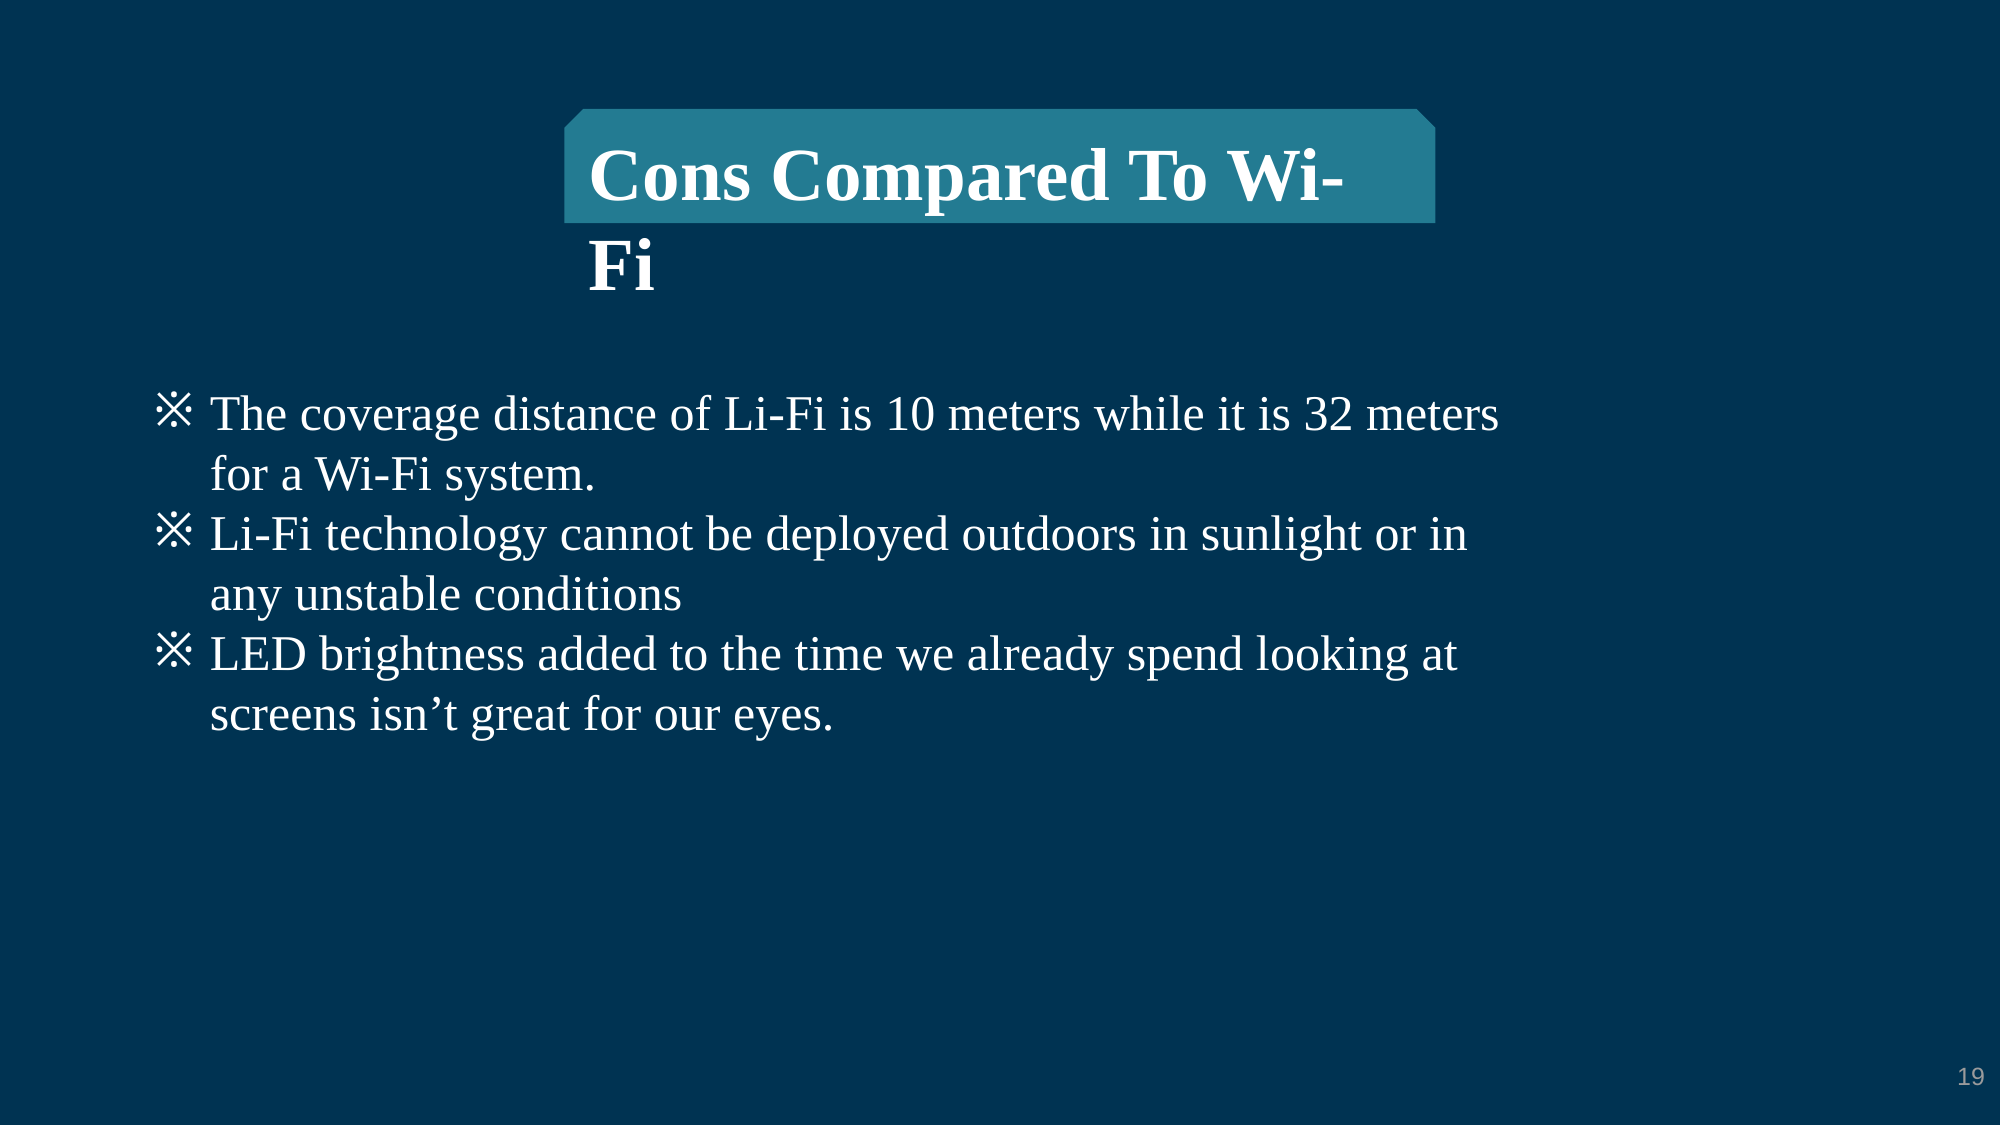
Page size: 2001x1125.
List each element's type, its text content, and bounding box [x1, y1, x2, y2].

text_box Cons Compared To Wi-Fi [564, 108, 1436, 224]
text_box The coverage distance of Li-Fi is 10 meters while it is 32 meters for a Wi-Fi system. Li-Fi technology cannot be deployed outdoors in sunlight or in any unstable conditions LED brightness added to the time we already spend looking at screens isn’t great for our eyes. [138, 373, 1538, 748]
slide_number 19 [1583, 1037, 2000, 1113]
